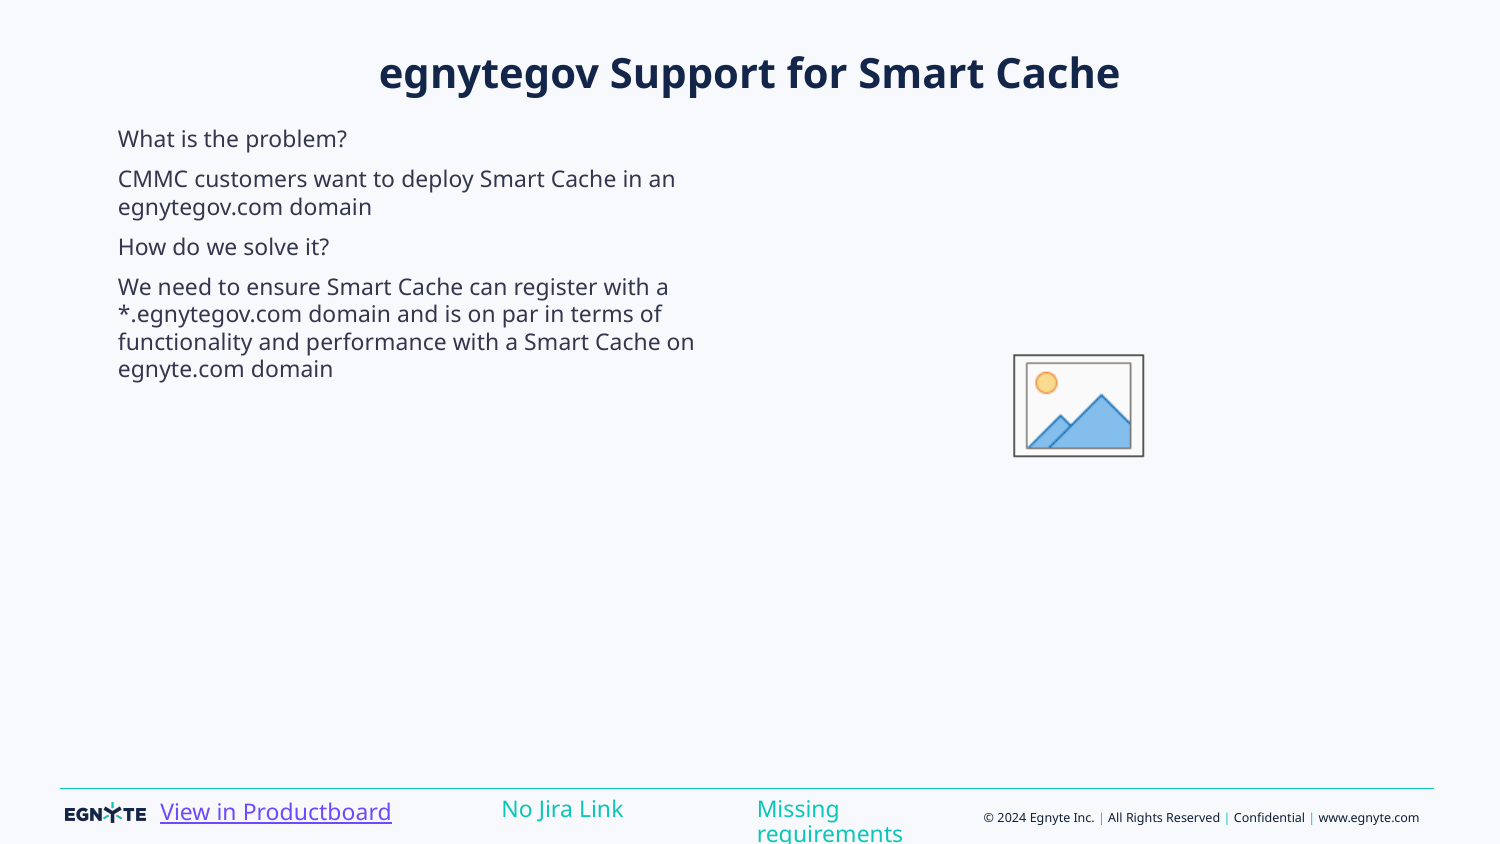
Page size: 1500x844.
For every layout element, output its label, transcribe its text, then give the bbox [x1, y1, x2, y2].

title egnytegov Support for Smart Cache [103, 44, 1397, 106]
list No Jira Link [486, 790, 741, 835]
list What is the problem? CMMC customers want to deploy Smart Cache in an egnytegov.com domain How do we solve it? We need to ensure Smart Cache can register with a *.egnytegov.com domain and is on par in terms of functionality and performance with a Smart Cache on egnyte.com domain [103, 117, 741, 693]
picture [65, 802, 145, 823]
list Missing requirements [742, 790, 997, 835]
picture [761, 119, 1397, 693]
list View in Productboard [145, 790, 486, 835]
